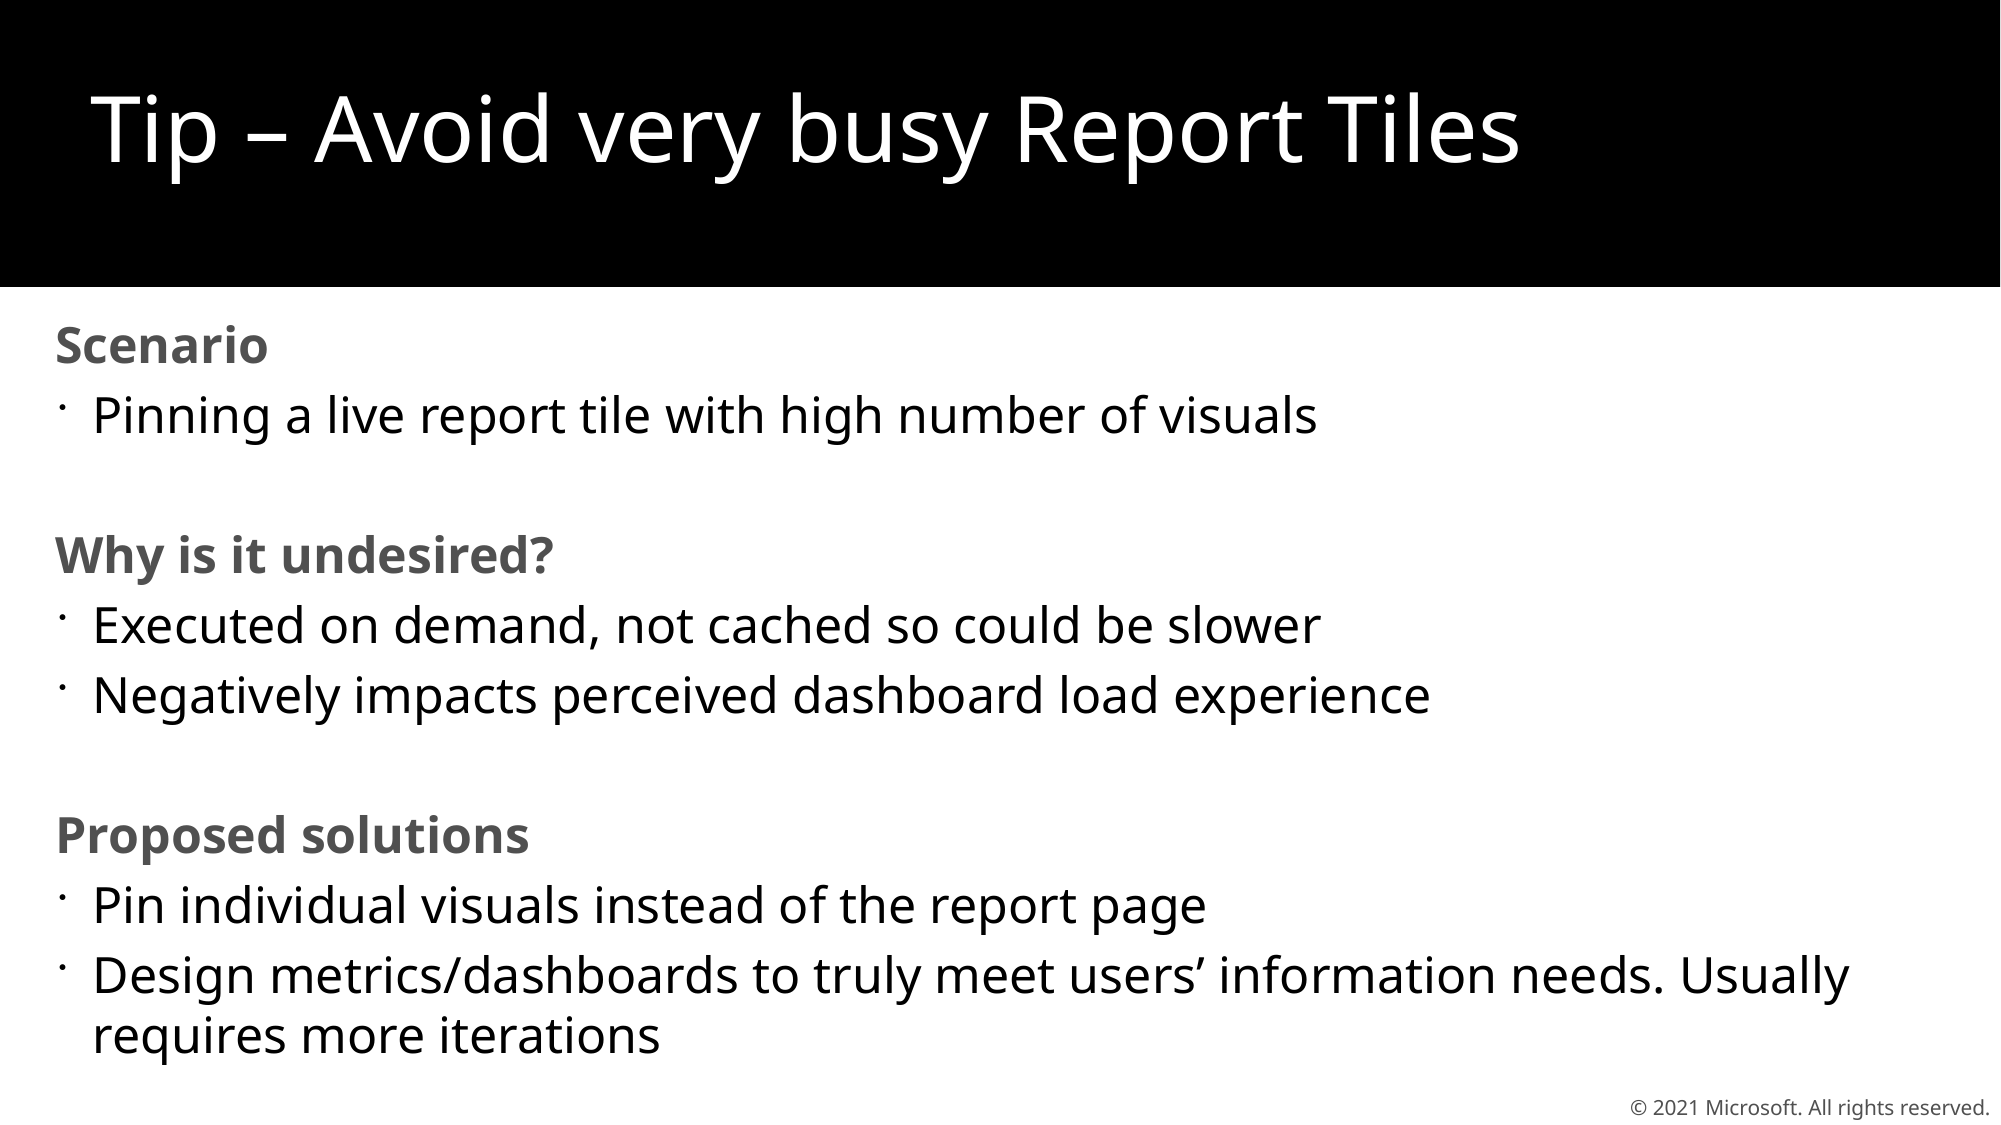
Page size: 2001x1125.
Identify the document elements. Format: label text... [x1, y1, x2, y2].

title Tip – Avoid very busy Report Tiles [75, 63, 1919, 178]
text_box Scenario Pinning a live report tile with high number of visuals Why is it undesired? Executed on demand, not cached so could be slower Negatively impacts perceived dashboard load experience Proposed solutions Pin individual visuals instead of the report page Design metrics/dashboards to truly meet users’ information needs. Usually requires more iterations [55, 313, 1863, 1064]
text_box © 2021 Microsoft. All rights reserved. [1587, 1088, 2000, 1125]
